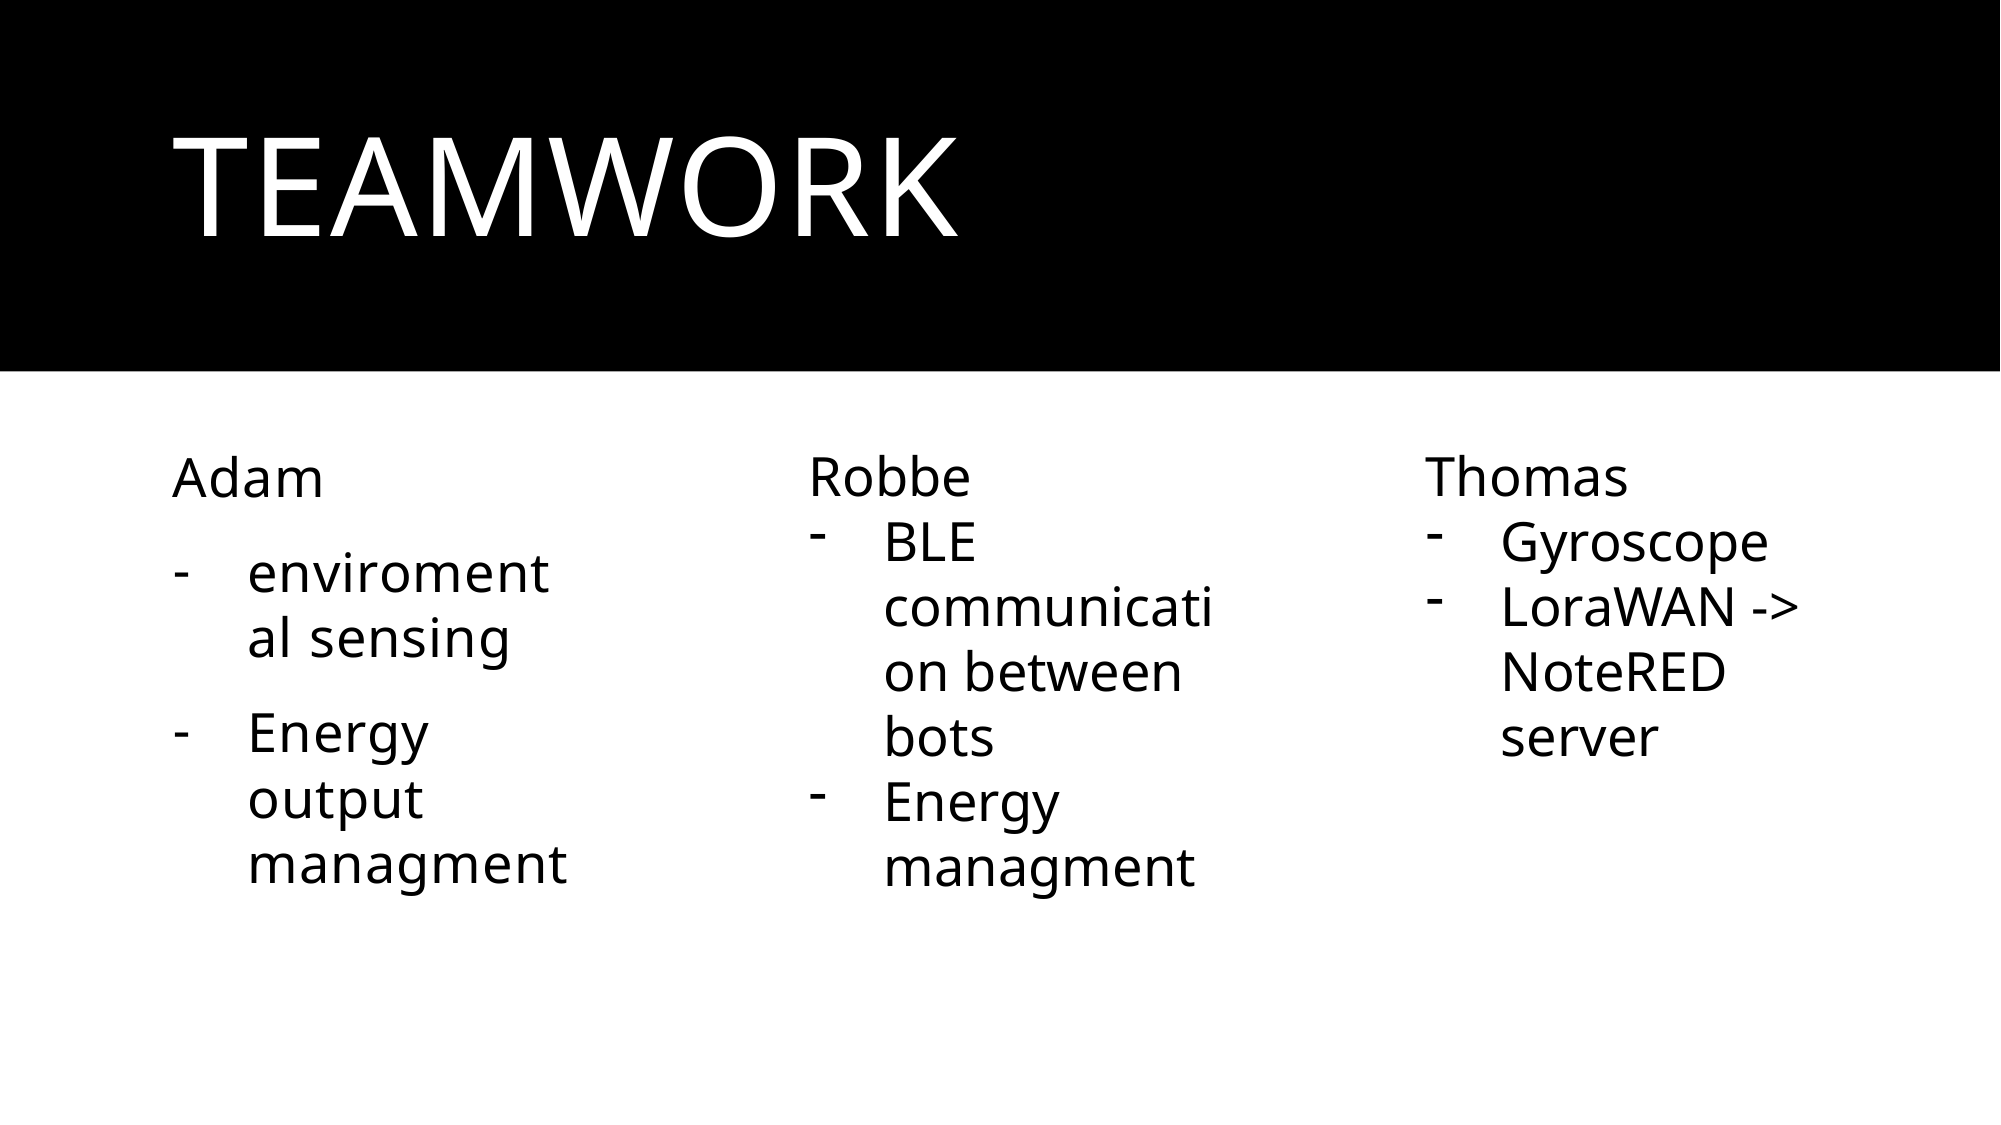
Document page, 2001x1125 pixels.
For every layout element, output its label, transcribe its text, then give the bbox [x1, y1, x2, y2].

text_box Robbe BLE communication between bots Energy managment [794, 435, 1239, 970]
text_box Thomas Gyroscope LoraWAN -> NoteRED server [1411, 435, 1898, 775]
title Teamwork [157, 52, 1842, 332]
list Adam enviromental sensing Energy output managment [157, 435, 589, 1014]
